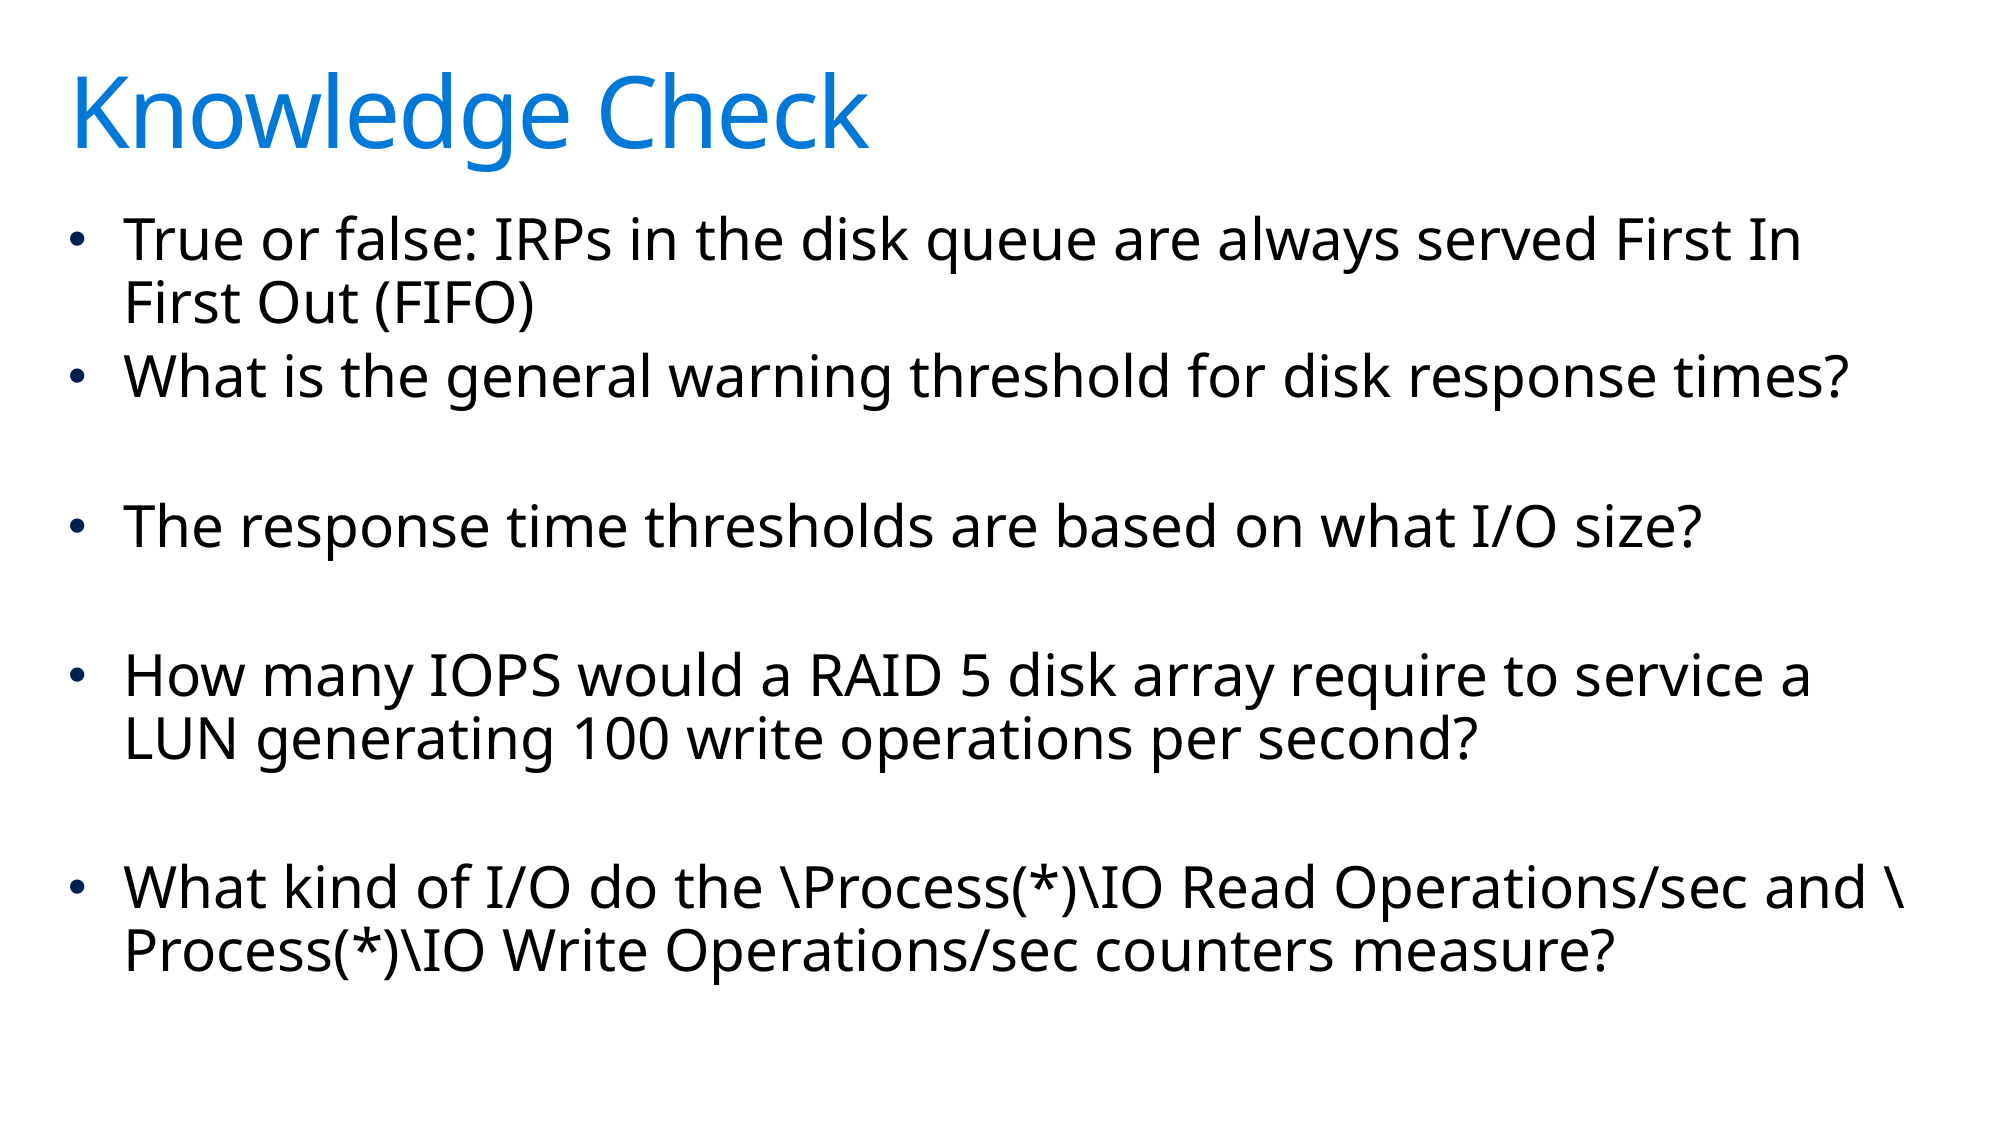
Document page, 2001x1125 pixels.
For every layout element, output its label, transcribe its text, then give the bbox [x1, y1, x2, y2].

list True or false: IRPs in the disk queue are always served First In First Out (FIFO) What is the general warning threshold for disk response times? The response time thresholds are based on what I/O size? How many IOPS would a RAID 5 disk array require to service a LUN generating 100 write operations per second? What kind of I/O do the \Process(*)\IO Read Operations/sec and \Process(*)\IO Write Operations/sec counters measure? [44, 196, 1956, 507]
title Knowledge Check [44, 47, 1957, 196]
